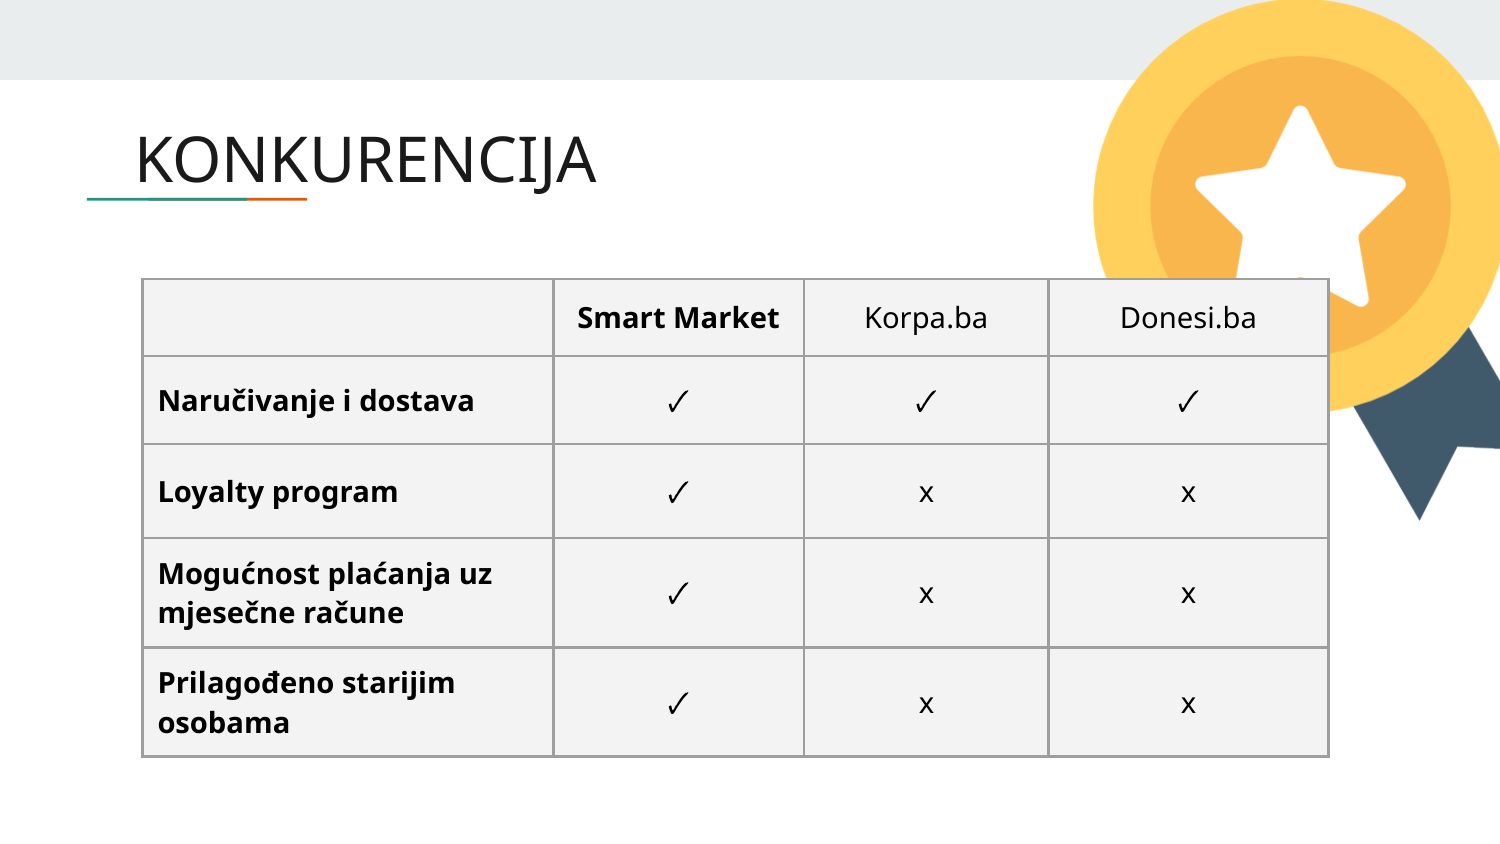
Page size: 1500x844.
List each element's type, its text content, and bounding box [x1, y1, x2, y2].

table_cell x [1050, 649, 1327, 755]
table_header Smart Market [555, 280, 803, 355]
table_cell Naručivanje i dostava [144, 357, 552, 443]
table_cell x [1050, 530, 1327, 537]
table_cell Loyalty program [144, 445, 552, 537]
table_cell x [805, 445, 1047, 537]
table_cell 🗸 [555, 357, 803, 443]
table_cell x [1050, 539, 1327, 646]
table_cell x [805, 539, 1047, 646]
table_cell Prilagođeno starijim osobama [144, 649, 552, 755]
picture [1040, 0, 1500, 522]
table_cell x [805, 649, 1047, 755]
table_header [144, 280, 552, 355]
title KONKURENCIJA [119, 104, 1035, 193]
table_cell 🗸 [555, 445, 803, 537]
table_cell 🗸 [555, 539, 803, 646]
table_cell 🗸 [555, 649, 803, 755]
table_cell Mogućnost plaćanja uz mjesečne račune [144, 539, 552, 646]
table_cell 🗸 [805, 357, 1035, 443]
table_header Korpa.ba [805, 280, 1035, 355]
